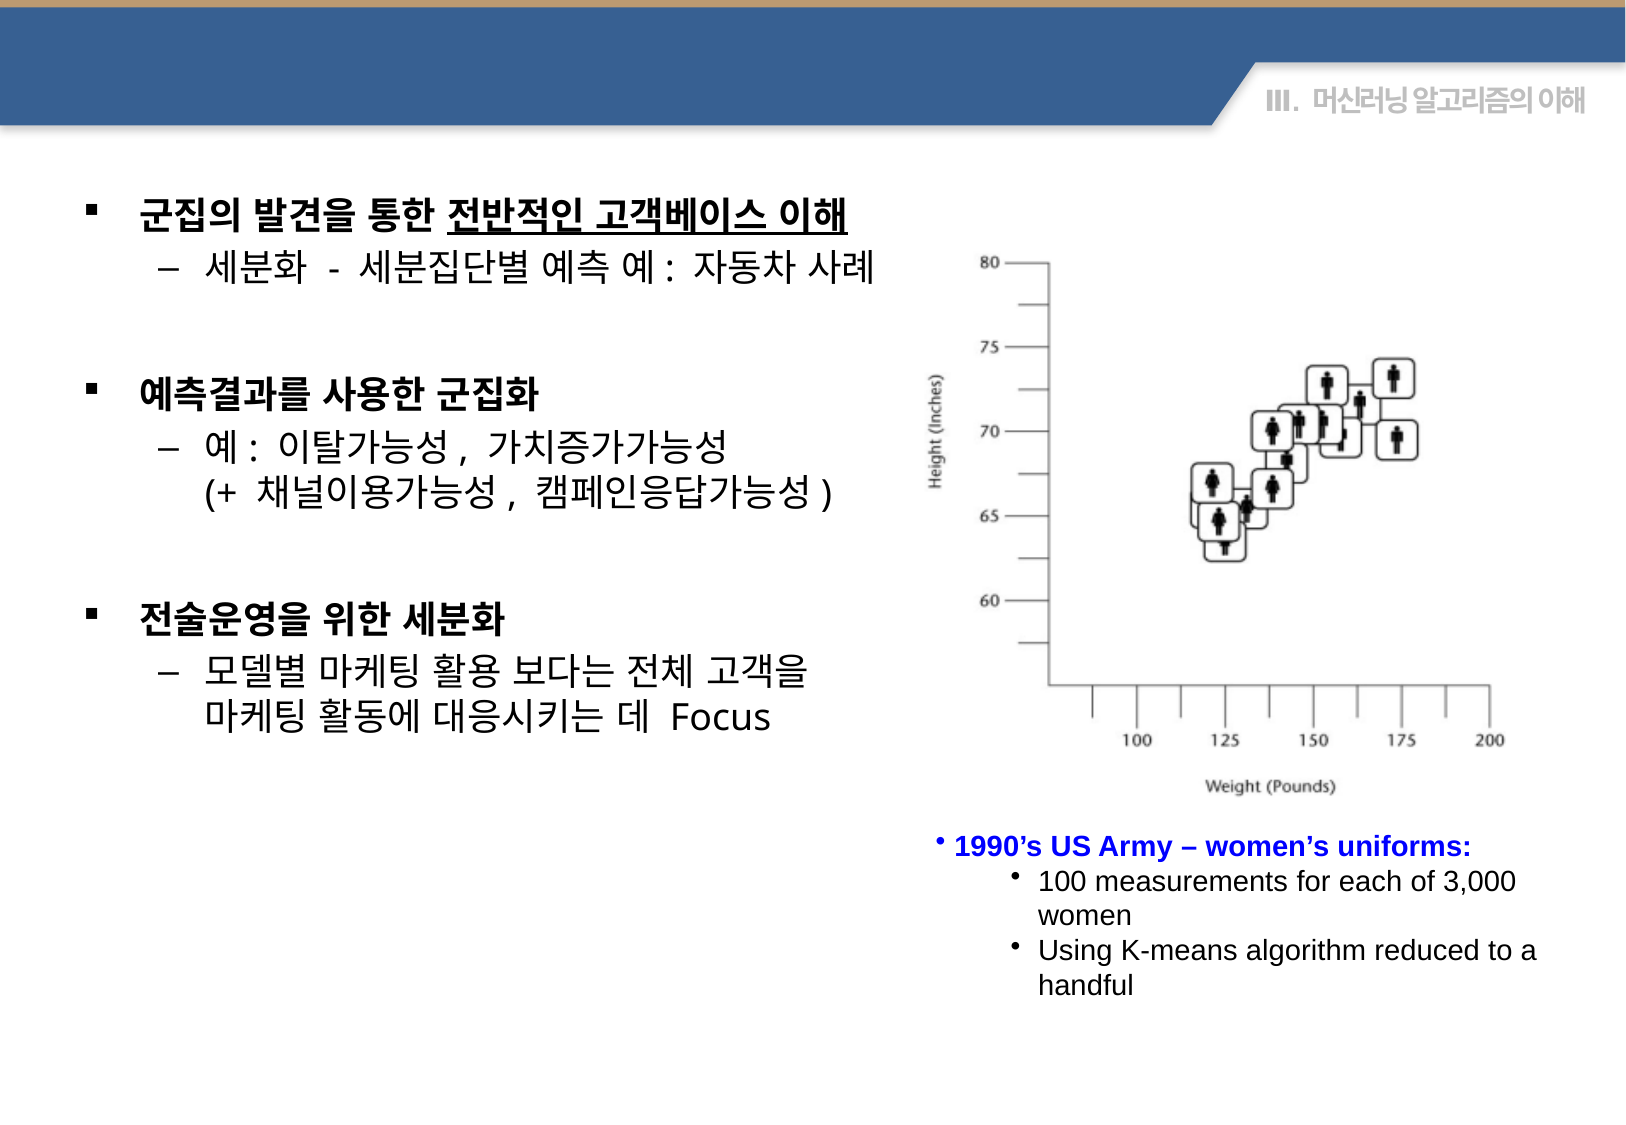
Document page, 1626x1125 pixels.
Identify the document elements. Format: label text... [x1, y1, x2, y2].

text_box 1990’s US Army – women’s uniforms: 100 measurements for each of 3,000 women Using K-means algorithm reduced to a handful [920, 819, 1557, 1009]
picture [920, 249, 1521, 803]
text_box Clustering [50, 36, 1297, 100]
list 군집의 발견을 통한 전반적인 고객베이스 이해 세분화 - 세분집단별 예측 예: 자동차 사례 예측결과를 사용한 군집화 예: 이탈가능성, 가치증가가능성 (+ 채널이용가능성, 캠페인응답가능성) 전술운영을 위한 세분화 모델별 마케팅 활용 보다는 전체 고객을 마케팅 활동에 대응시키는 데 Focus [68, 184, 1489, 1071]
